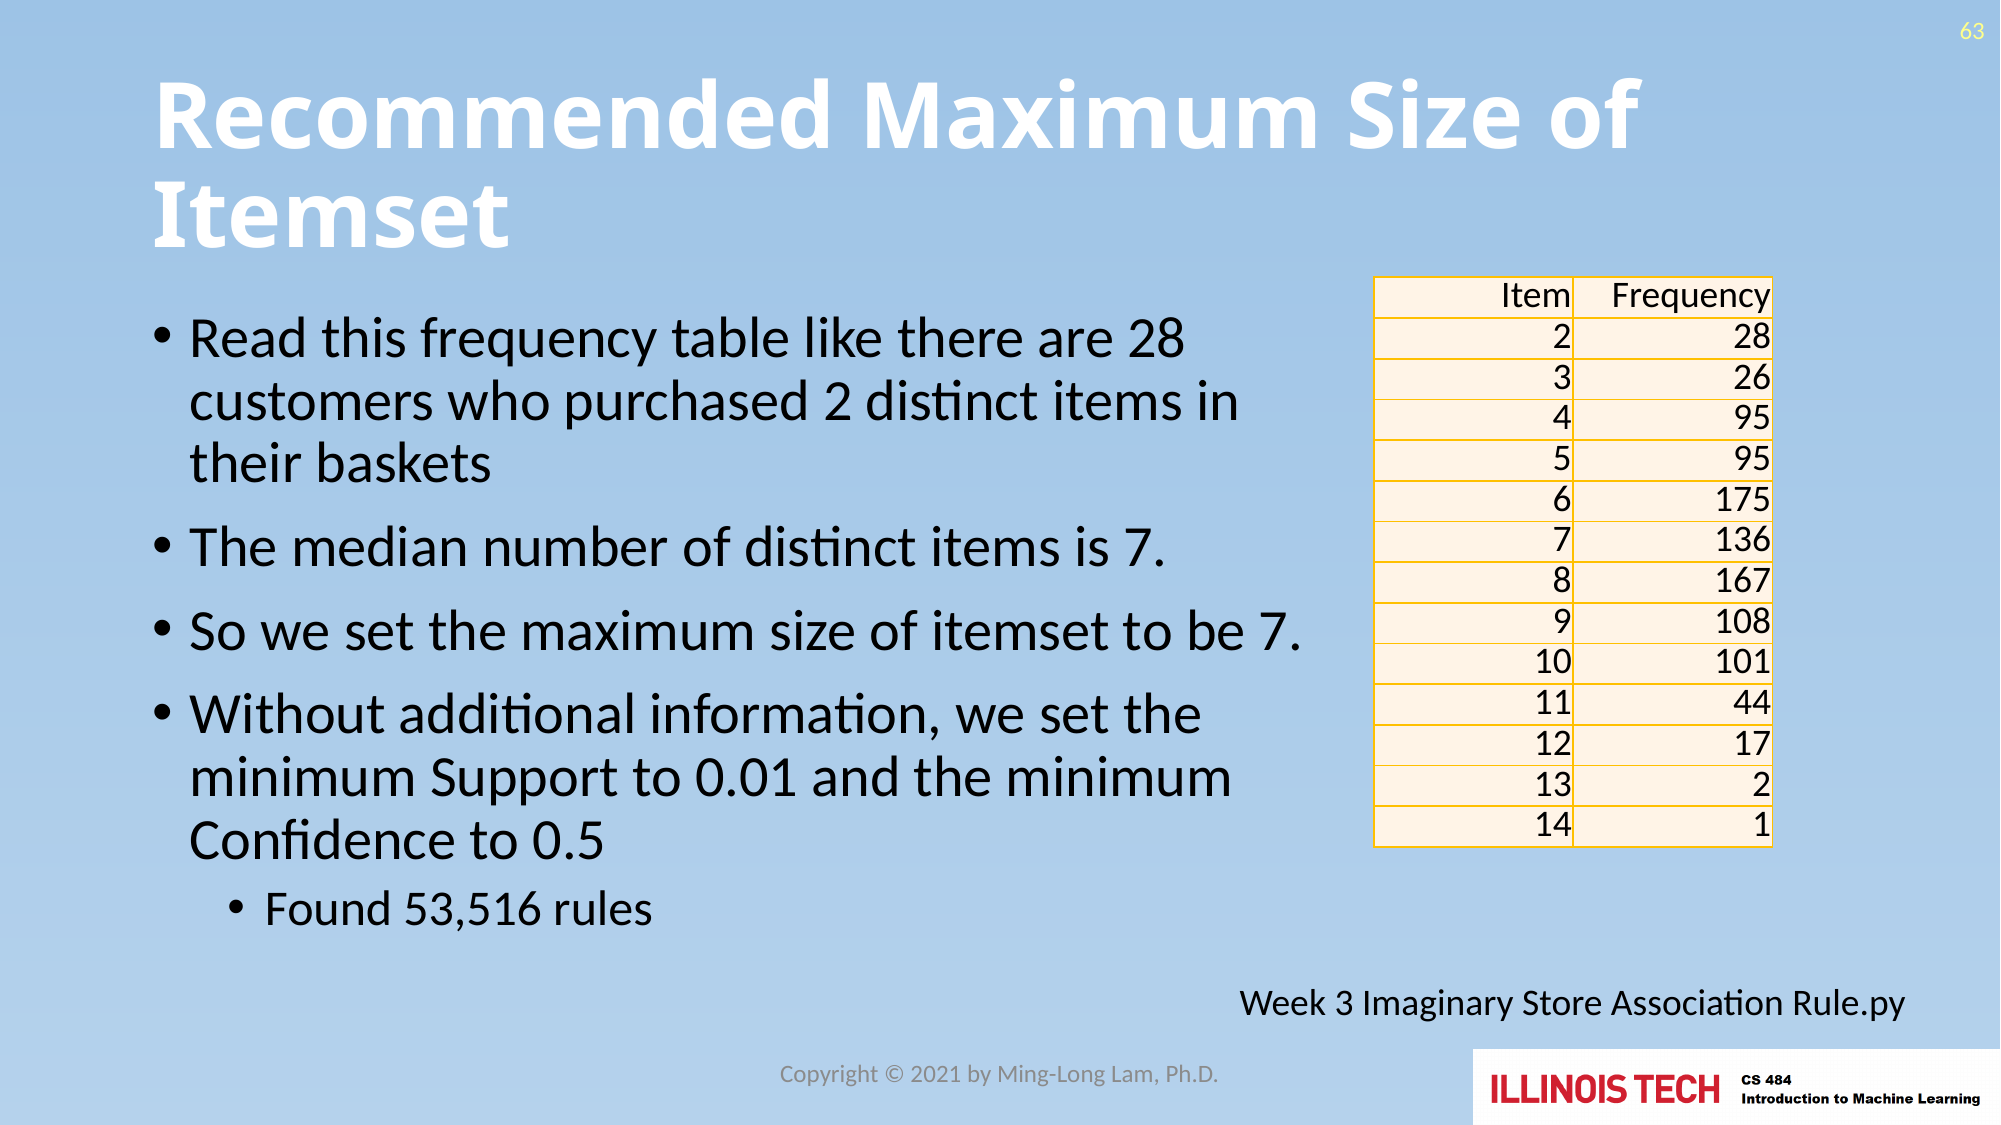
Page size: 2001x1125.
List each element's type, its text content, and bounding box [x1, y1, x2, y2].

table_cell 26 [1574, 360, 1772, 399]
footer Copyright © 2021 by Ming-Long Lam, Ph.D. [662, 1042, 1338, 1103]
list Read this frequency table like there are 28 customers who purchased 2 distinct items in their baskets The median number of distinct items is 7. So we set the maximum size of itemset to be 7. Without additional information, we set the minimum Support to 0.01 and the minimum Confidence to 0.5 Found 53,516 rules [137, 299, 1364, 1014]
table_cell 17 [1574, 726, 1772, 765]
table_cell 5 [1375, 441, 1572, 480]
slide_number 63 [1550, 0, 2000, 60]
table_cell 4 [1375, 400, 1572, 439]
table_cell 10 [1375, 644, 1572, 683]
table_cell 28 [1574, 319, 1772, 358]
table_cell 7 [1375, 522, 1572, 561]
table_cell 9 [1375, 604, 1572, 643]
table_cell 167 [1574, 563, 1772, 602]
table_cell 101 [1574, 644, 1772, 683]
table_cell 108 [1574, 604, 1772, 643]
table_cell 136 [1574, 522, 1772, 561]
text_box Week 3 Imaginary Store Association Rule.py [1224, 970, 1922, 1031]
table_cell 3 [1375, 360, 1572, 399]
title Recommended Maximum Size of Itemset [137, 59, 1863, 278]
picture [1473, 1049, 2000, 1125]
table_cell 95 [1574, 400, 1772, 439]
table_header Item [1375, 278, 1572, 317]
table_cell 8 [1375, 563, 1572, 602]
table_cell 13 [1375, 766, 1572, 805]
table_cell 6 [1375, 482, 1572, 521]
table_cell 1 [1574, 807, 1772, 846]
table_cell 175 [1574, 482, 1772, 521]
table_header Frequency [1574, 278, 1772, 317]
table_cell 95 [1574, 441, 1772, 480]
table_cell 11 [1375, 685, 1572, 724]
table_cell 12 [1375, 726, 1572, 765]
table_cell 14 [1375, 807, 1572, 846]
table_cell 2 [1574, 766, 1772, 805]
table_cell 2 [1375, 319, 1572, 358]
table_cell 44 [1574, 685, 1772, 724]
